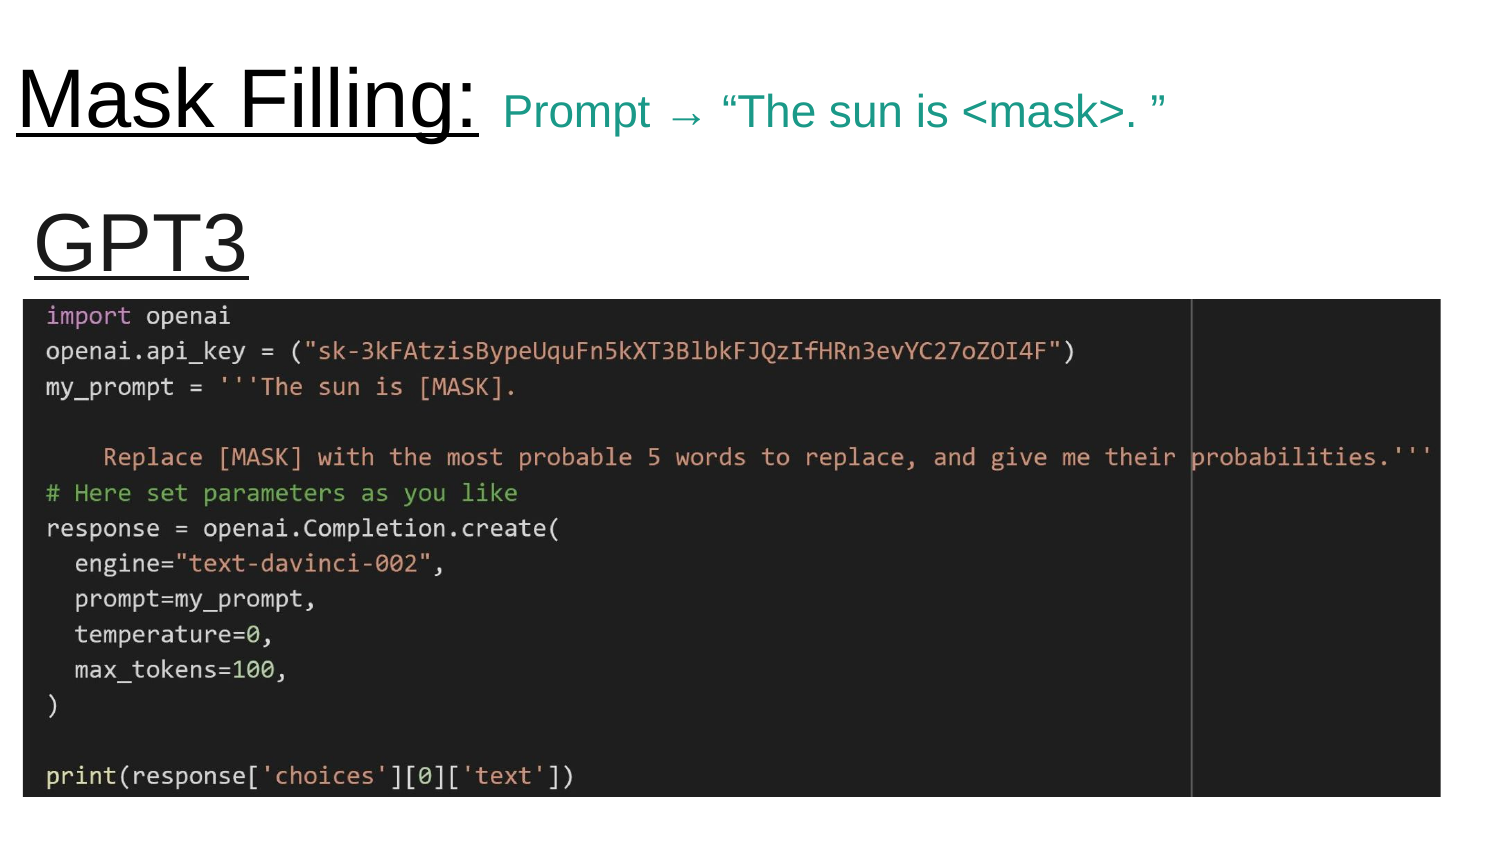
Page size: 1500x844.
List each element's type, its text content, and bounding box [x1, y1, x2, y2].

text_box Mask Filling: Prompt → “The sun is <mask>. ” [16, 24, 1233, 166]
text_box GPT3 [34, 207, 270, 290]
picture [22, 298, 1441, 797]
